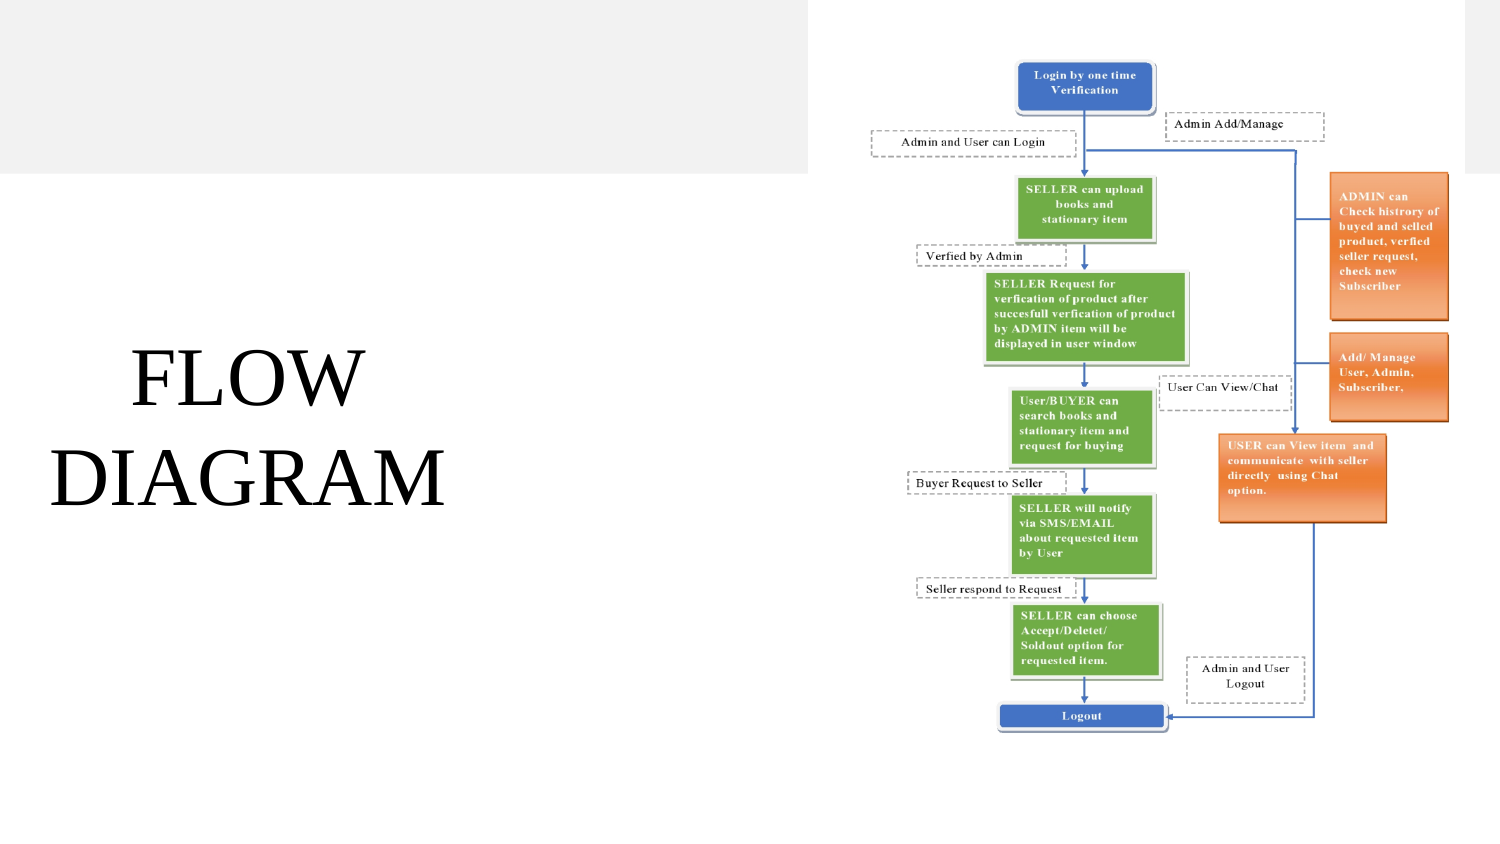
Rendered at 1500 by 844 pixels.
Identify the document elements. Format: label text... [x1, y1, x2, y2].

text_box FLOW DIAGRAM [0, 314, 597, 530]
picture [808, 0, 1465, 844]
